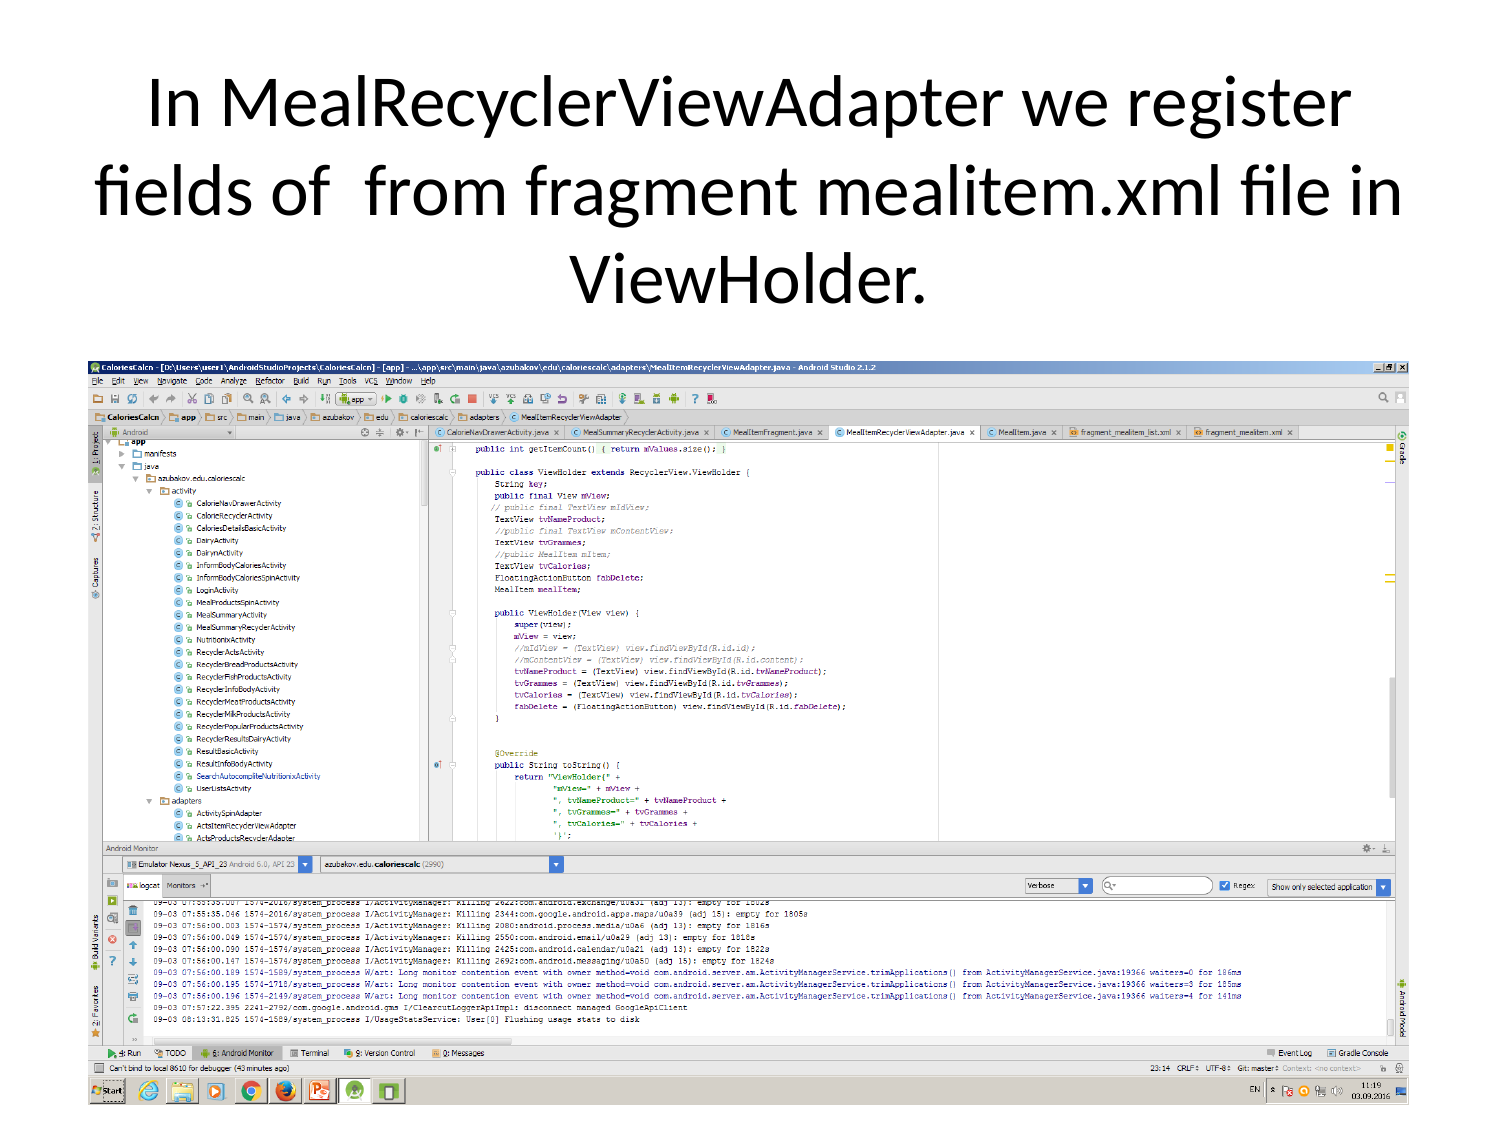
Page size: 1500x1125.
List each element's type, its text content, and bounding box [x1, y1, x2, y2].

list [88, 361, 1409, 1105]
title In MealRecyclerViewAdapter we register fields of from fragment mealitem.xml file in ViewHolder. [75, 45, 1425, 327]
